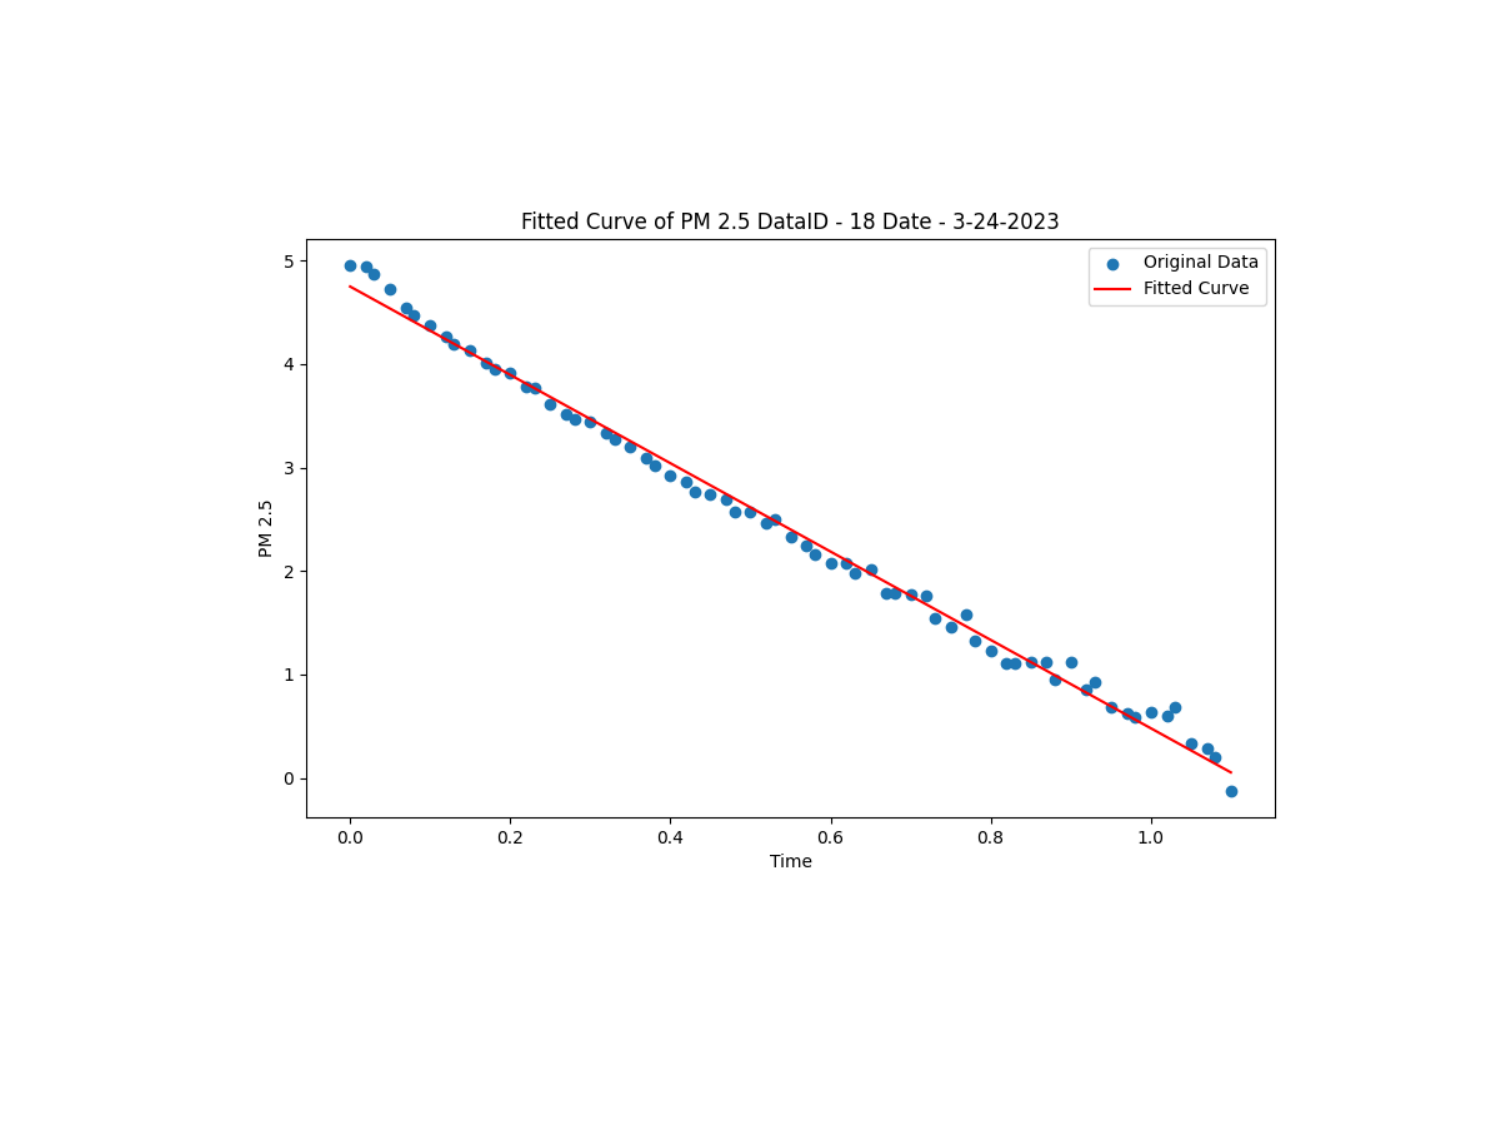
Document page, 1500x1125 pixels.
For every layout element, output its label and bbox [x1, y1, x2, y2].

picture [149, 149, 1401, 901]
